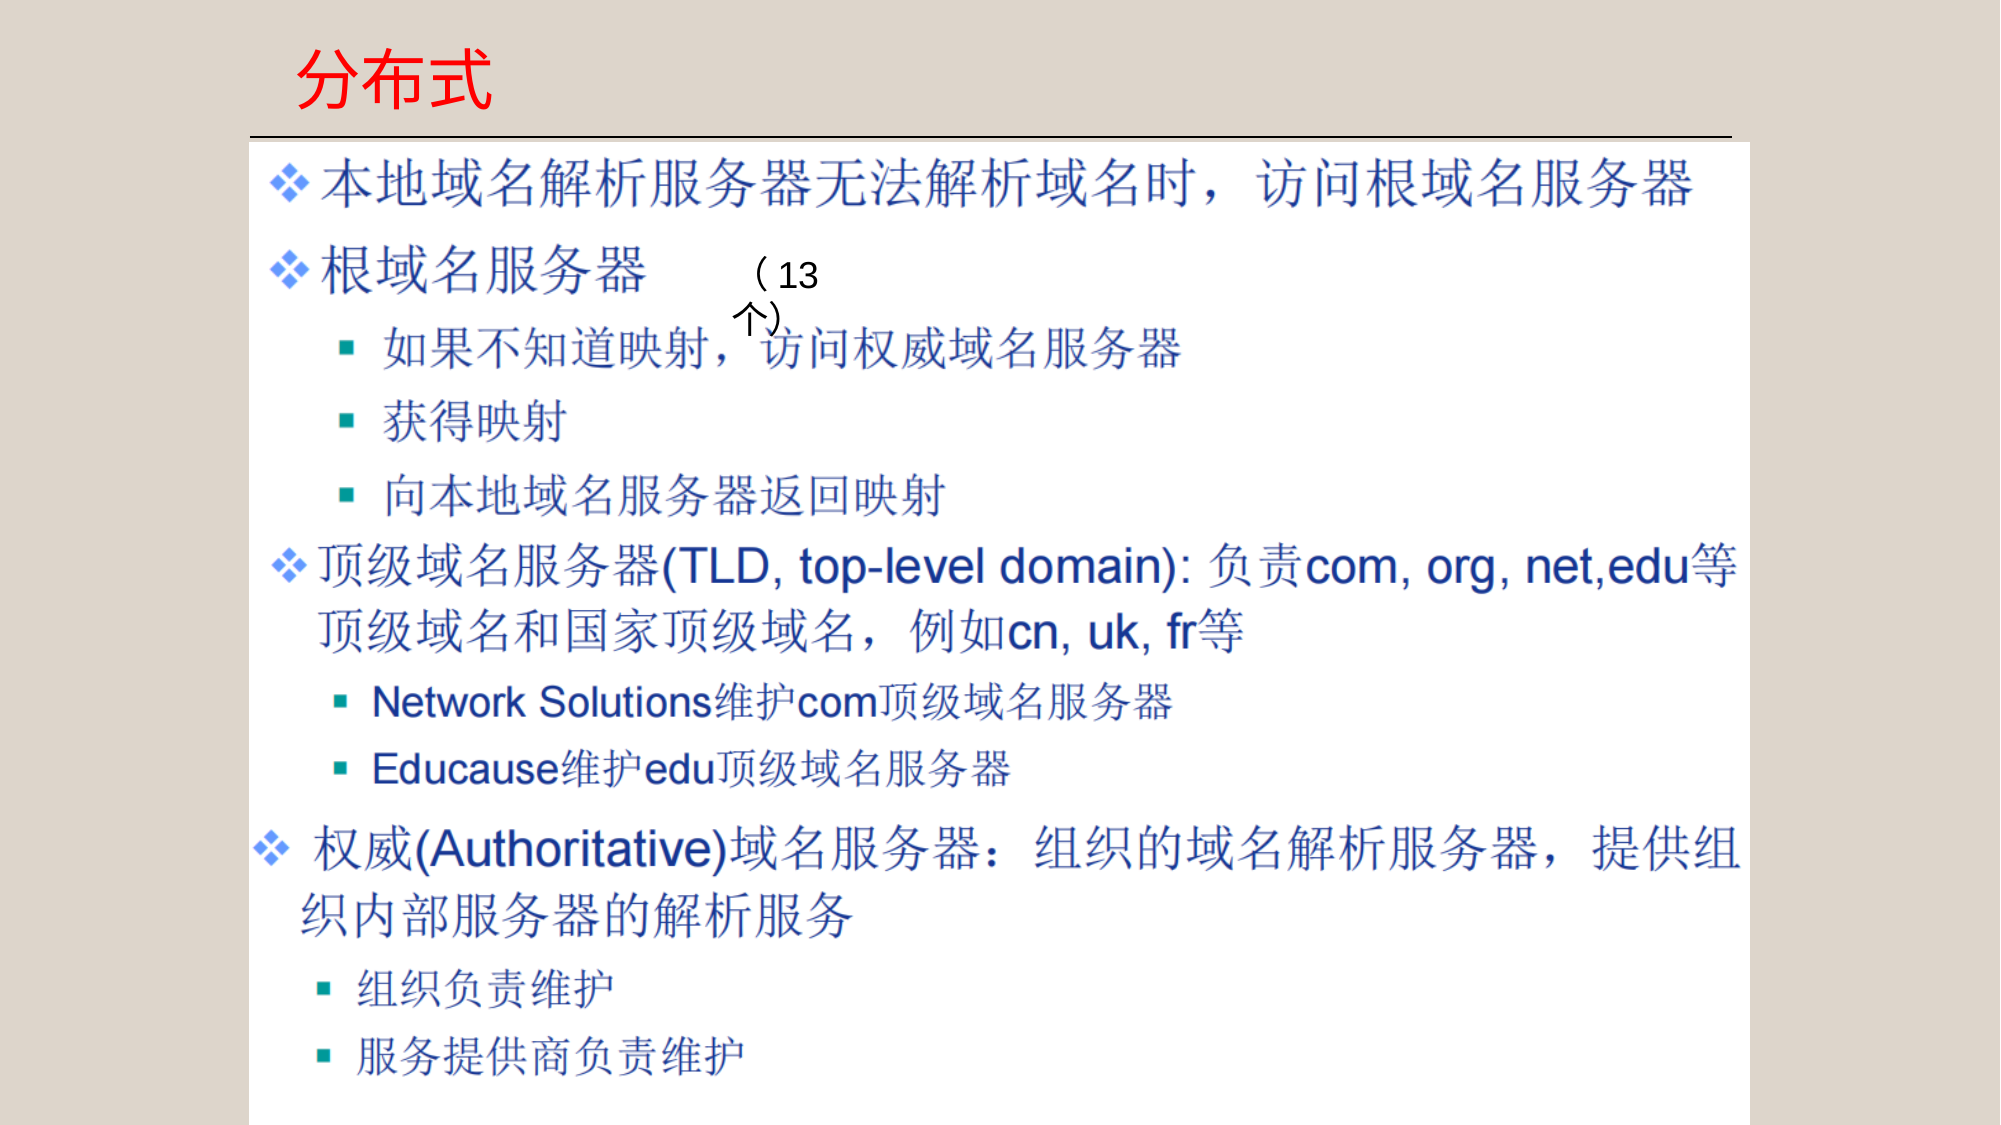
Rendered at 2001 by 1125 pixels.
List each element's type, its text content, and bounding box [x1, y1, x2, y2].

picture [249, 141, 1751, 1125]
text_box 分布式 [279, 30, 1154, 126]
